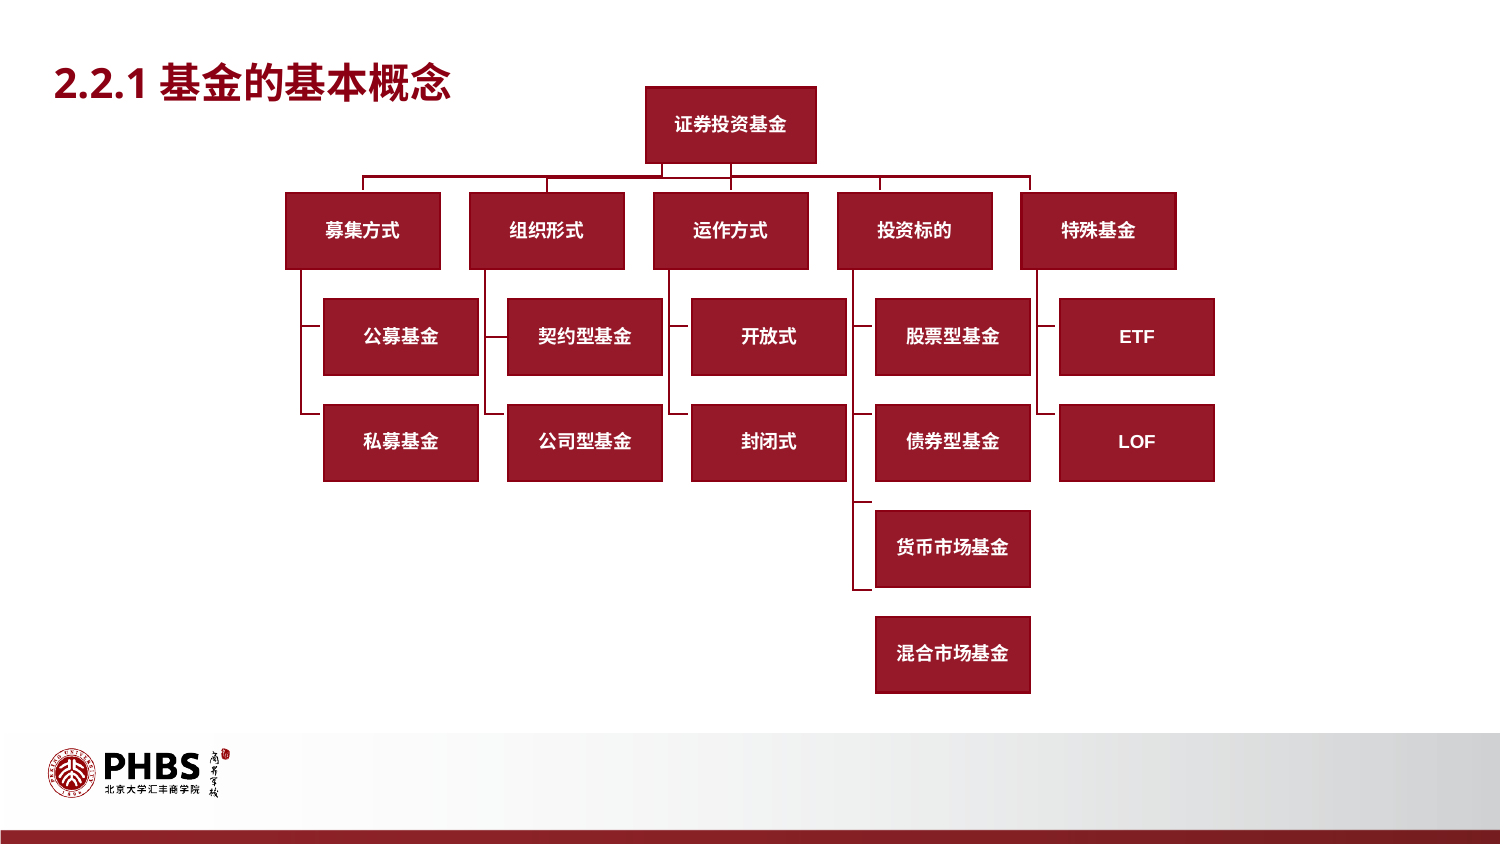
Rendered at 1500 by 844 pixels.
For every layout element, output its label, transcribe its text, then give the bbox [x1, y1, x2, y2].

picture [0, 733, 1500, 844]
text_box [184, 87, 1316, 693]
text_box 2.2.1基金的基本概念 [38, 42, 594, 115]
